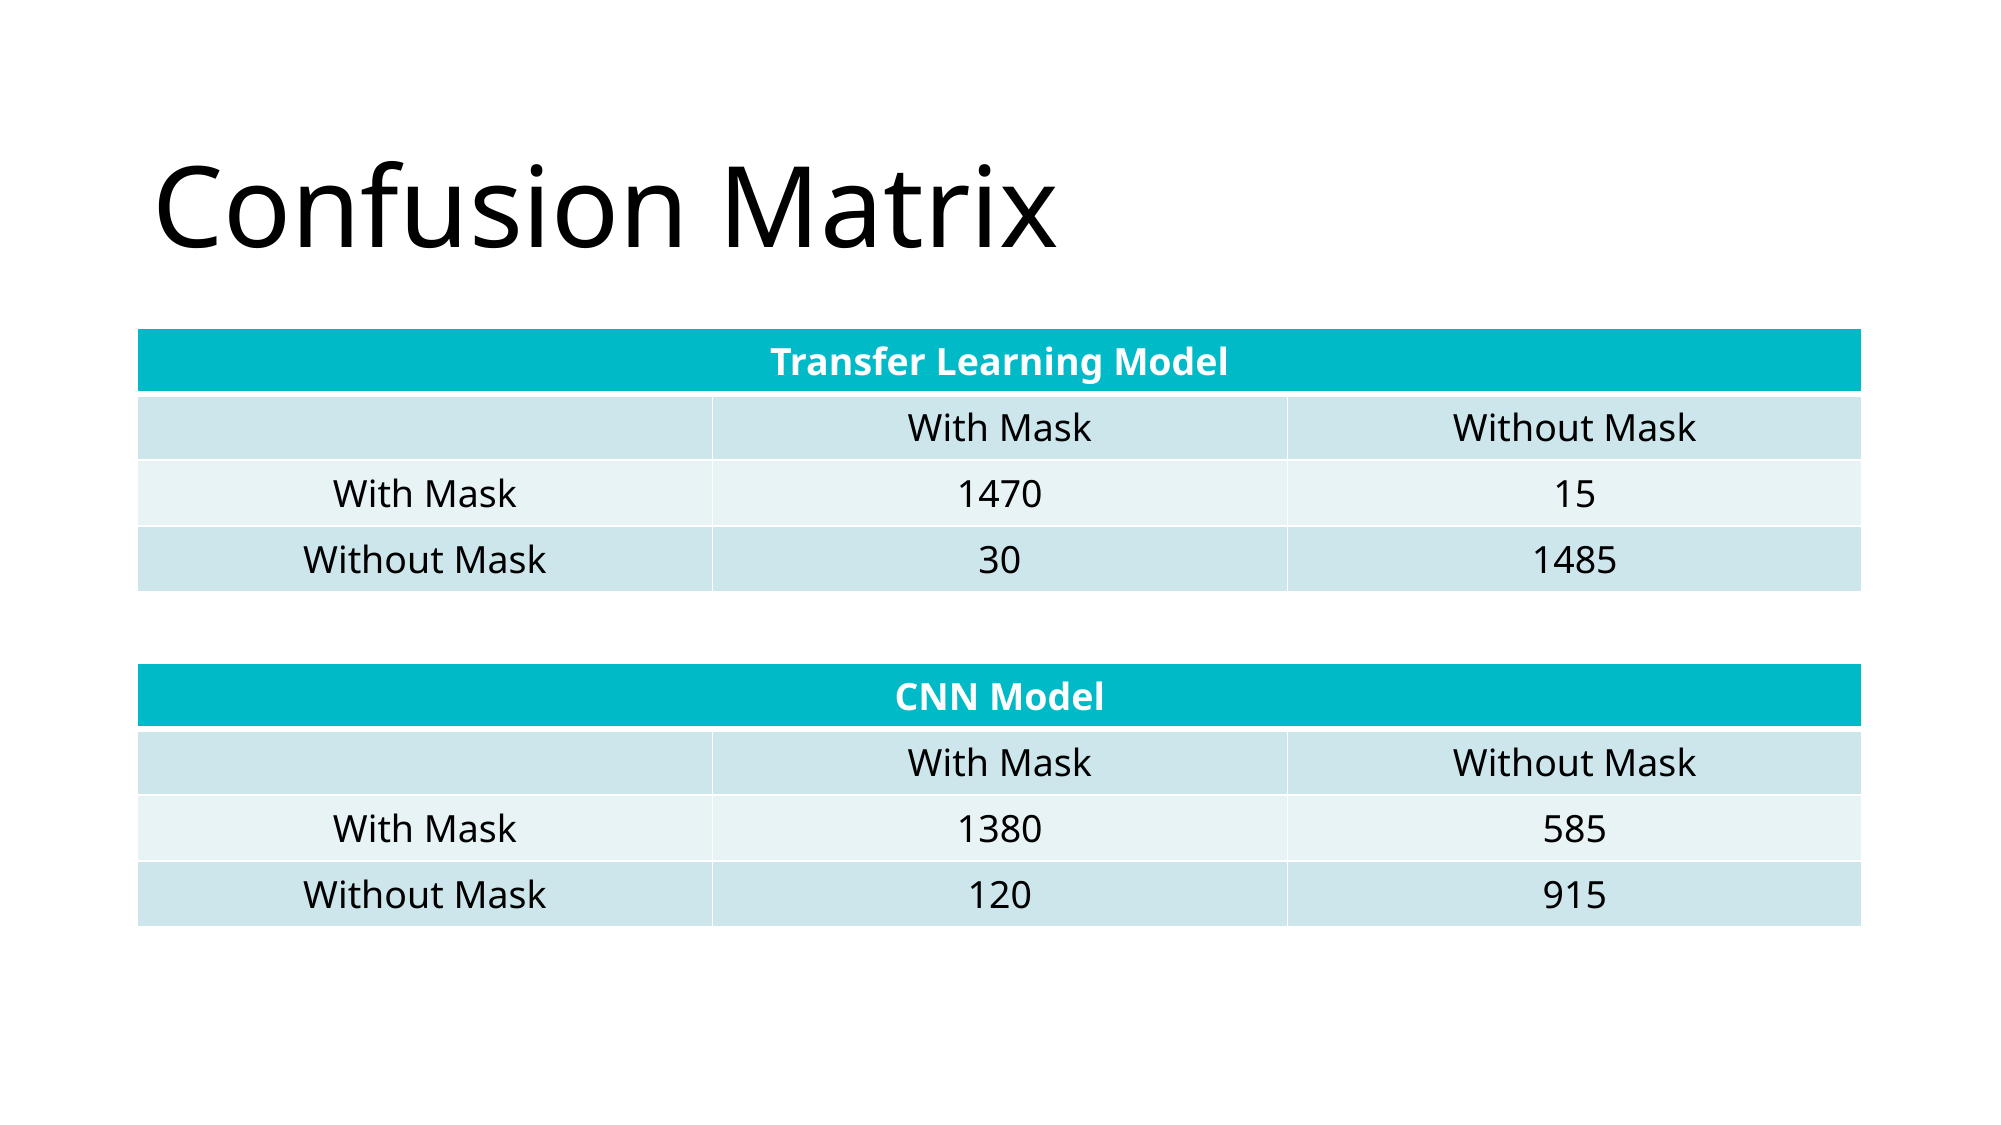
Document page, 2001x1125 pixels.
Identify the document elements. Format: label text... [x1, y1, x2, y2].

table_cell [138, 397, 712, 459]
table_cell With Mask [138, 796, 712, 860]
table_cell 1470 [713, 461, 1287, 525]
table_cell Without Mask [138, 862, 712, 926]
table_cell 30 [713, 527, 1287, 591]
table_cell [138, 732, 712, 794]
table_cell With Mask [713, 397, 1287, 459]
table_cell 585 [1288, 796, 1861, 860]
table_cell 15 [1288, 461, 1861, 525]
table_cell With Mask [713, 732, 1287, 794]
table_cell 1380 [713, 796, 1287, 860]
table_cell 1485 [1288, 527, 1861, 591]
table_cell 120 [713, 862, 1287, 926]
table_cell Without Mask [1288, 732, 1861, 794]
table_header Transfer Learning Model [138, 329, 1861, 391]
table_header CNN Model [138, 664, 1861, 726]
table_cell With Mask [138, 461, 712, 525]
table_cell Without Mask [1288, 397, 1861, 459]
table_cell 915 [1288, 862, 1861, 926]
title Confusion Matrix [137, 59, 1863, 278]
table_cell Without Mask [138, 527, 712, 591]
